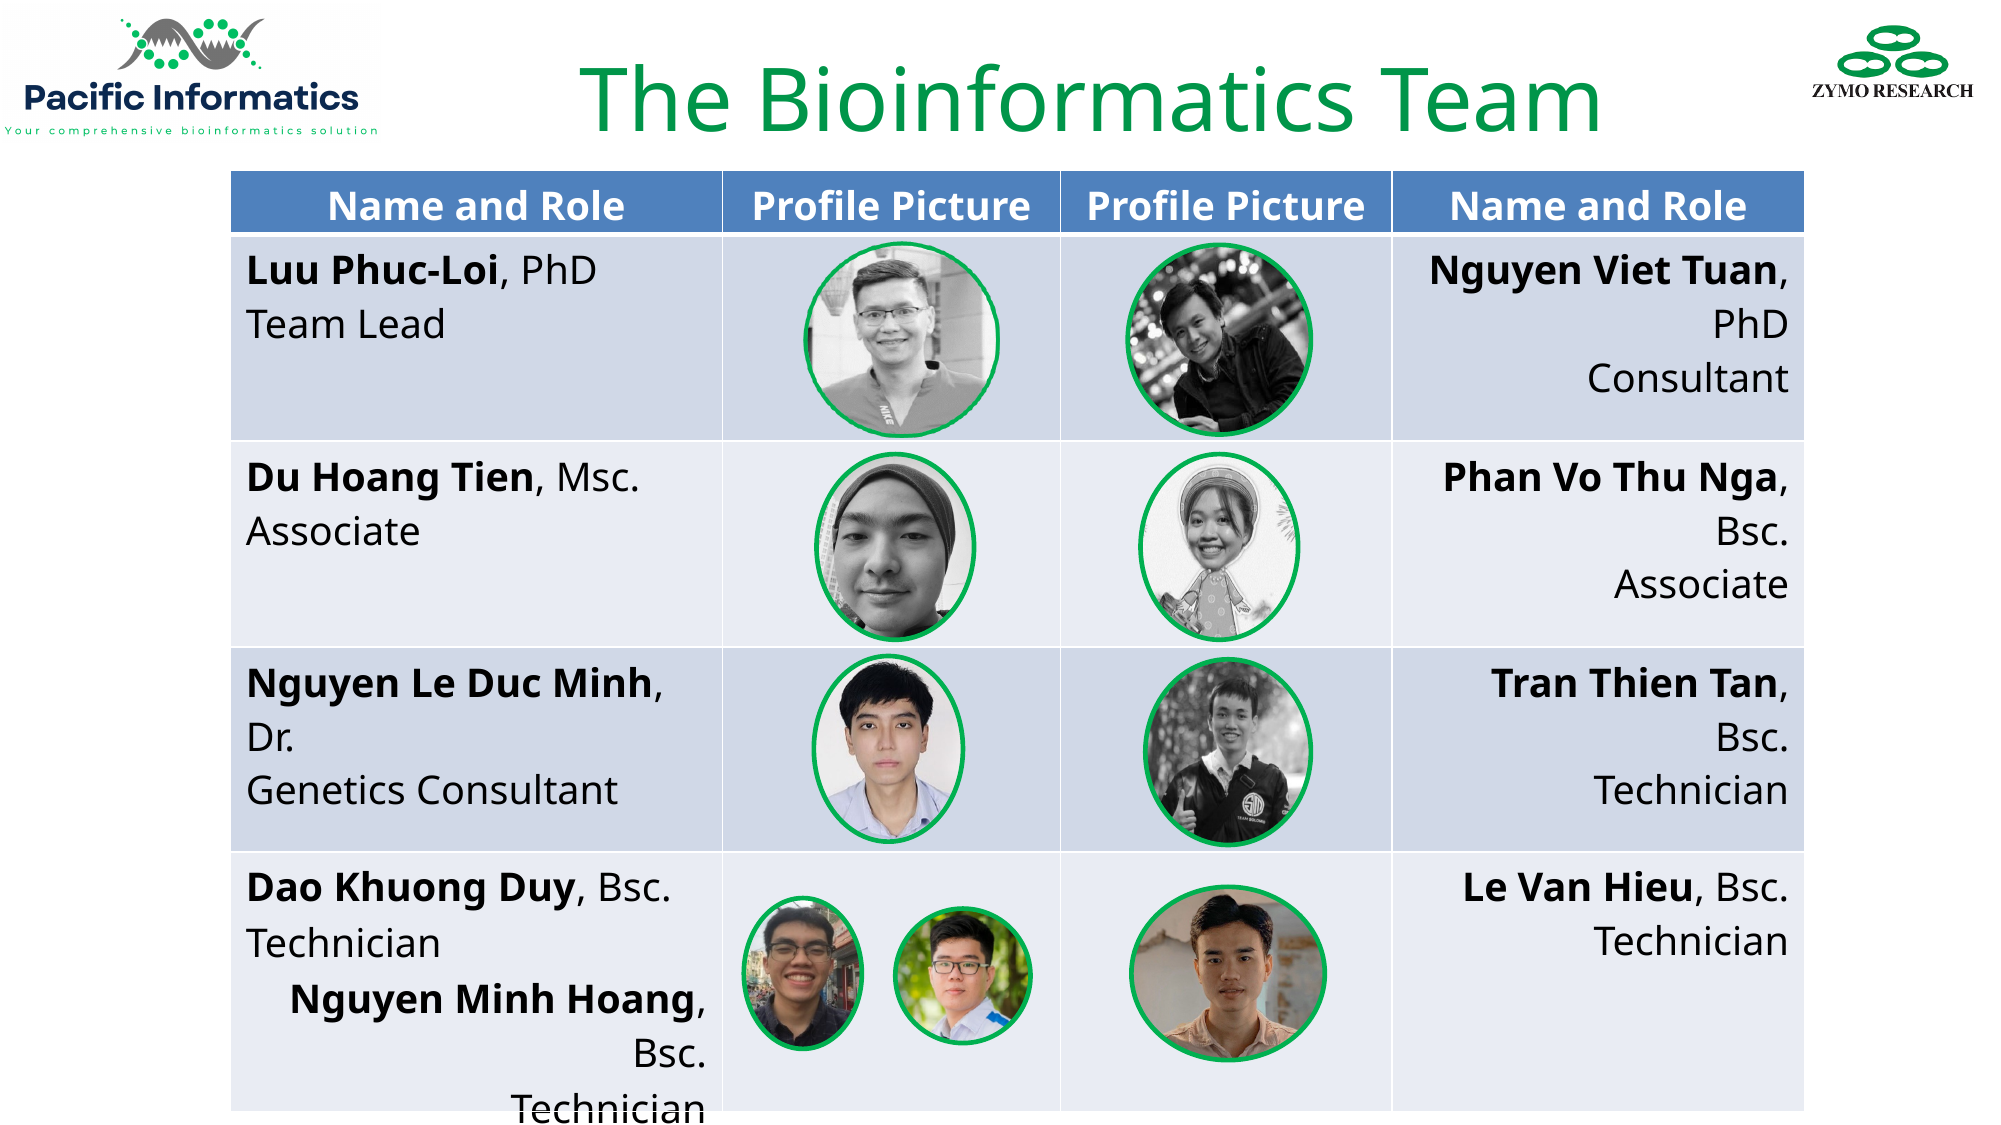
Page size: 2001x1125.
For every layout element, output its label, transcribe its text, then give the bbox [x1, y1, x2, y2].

table_cell Nguyen Viet Tuan, PhD Consultant [1393, 237, 1804, 440]
picture [743, 898, 862, 1049]
picture [2, 3, 381, 143]
table_cell Phan Vo Thu Nga, Bsc. Associate [1393, 442, 1804, 646]
table_header Name and Role [1393, 171, 1804, 232]
text_box The Bioinformatics Team Members [420, 36, 1765, 169]
table_header Profile Picture [723, 171, 1060, 232]
table_cell [1061, 237, 1391, 440]
table_cell Nguyen Le Duc Minh, Dr. Genetics Consultant [231, 648, 722, 851]
text_box [1140, 454, 1299, 640]
table_cell Le Van Hieu, Bsc. Technician [1393, 853, 1804, 1111]
picture [895, 908, 1031, 1044]
picture [813, 655, 963, 842]
table_cell [723, 442, 1060, 646]
text_box [1145, 659, 1311, 846]
picture [1805, 15, 1980, 107]
table_header Profile Picture [1061, 171, 1391, 232]
table_cell Dao Khuong Duy, Bsc. Technician Nguyen Minh Hoang, Bsc. Technician [231, 853, 722, 1111]
table_cell [723, 648, 1060, 851]
table_cell [1061, 442, 1391, 646]
table_header Name and Role [231, 171, 722, 232]
table_cell [723, 237, 1060, 440]
picture [1131, 886, 1325, 1061]
table_cell Luu Phuc-Loi, PhD Team Lead [231, 237, 722, 440]
table_cell [723, 853, 1060, 1111]
table_cell [1061, 853, 1391, 1111]
table_cell Du Hoang Tien, Msc. Associate [231, 442, 722, 646]
table_cell [1061, 648, 1391, 851]
table_cell Tran Thien Tan, Bsc. Technician [1393, 648, 1804, 851]
picture [803, 241, 1001, 438]
text_box [1127, 244, 1311, 435]
picture [816, 454, 975, 640]
